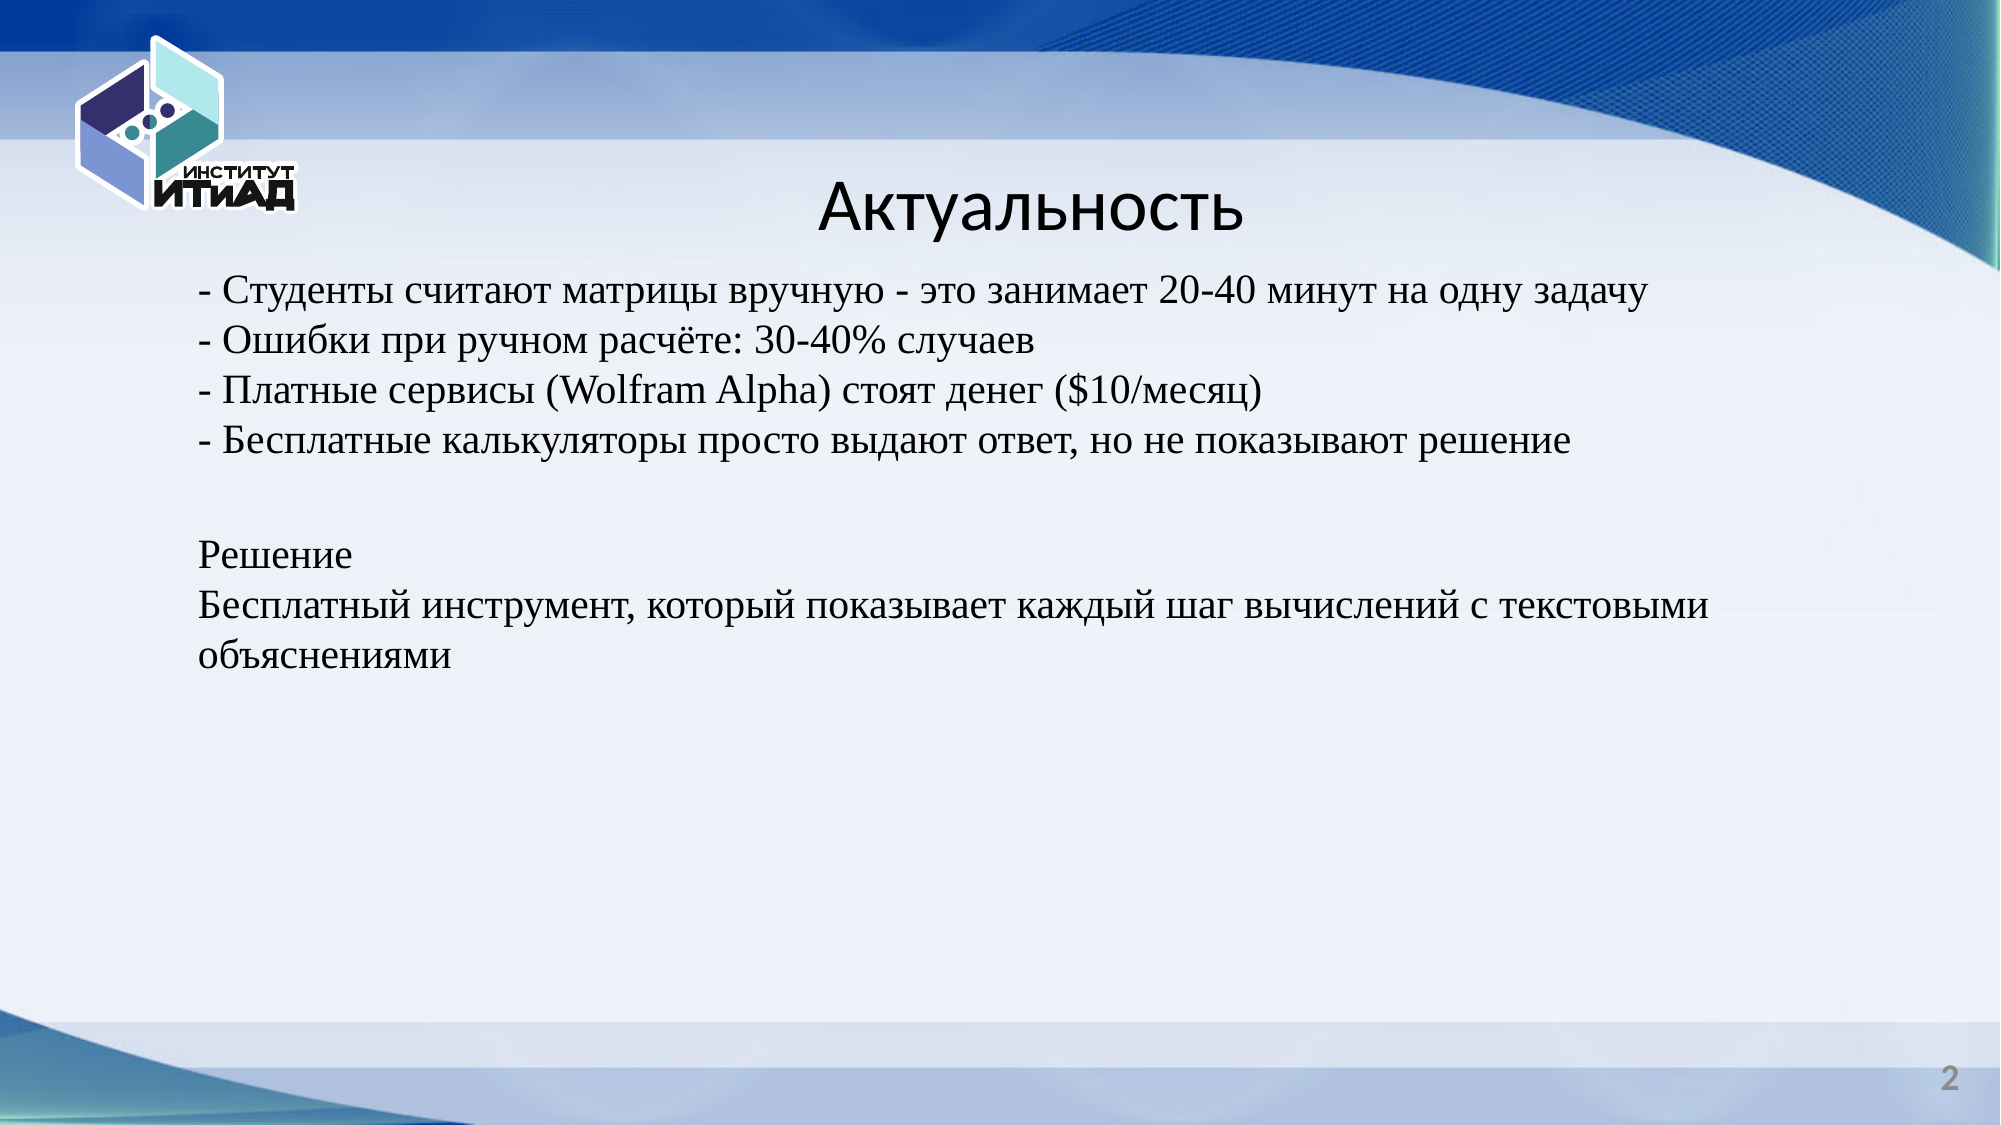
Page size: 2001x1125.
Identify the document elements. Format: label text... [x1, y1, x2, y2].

slide_number 2 [1524, 1045, 1975, 1106]
text_box Актуальность [803, 148, 1269, 254]
text_box - Студенты считают матрицы вручную - это занимает 20-40 минут на одну задачу - Ошибки при ручном расчёте: 30-40% случаев - Платные сервисы (Wolfram Alpha) стоят денег ($10/месяц) - Бесплатные калькуляторы просто выдают ответ, но не показывают решение [183, 254, 1890, 470]
picture [0, 0, 2000, 1125]
text_box Решение Бесплатный инструмент, который показывает каждый шаг вычислений с текстовыми объяснениями [183, 519, 1890, 685]
